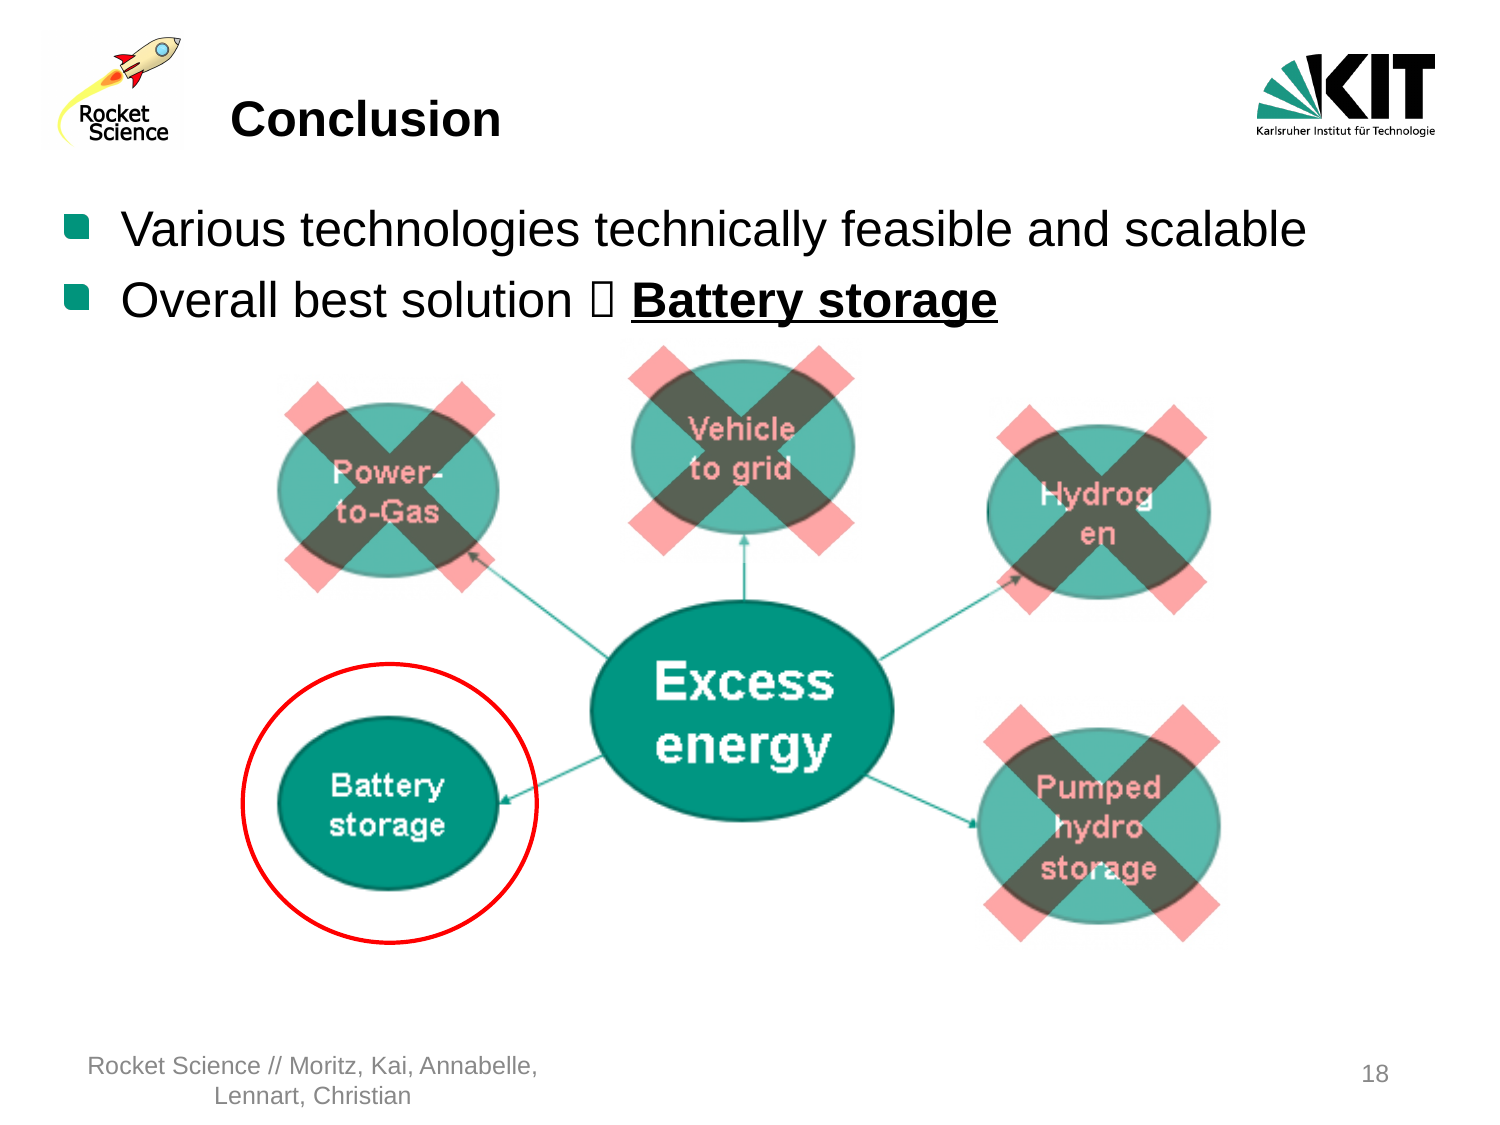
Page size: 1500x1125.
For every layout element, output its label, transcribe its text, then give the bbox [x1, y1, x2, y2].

picture [207, 337, 1293, 950]
list Various technologies technically feasible and scalable Overall best solution  Battery storage [63, 196, 1436, 1000]
slide_number 18 [1351, 1050, 1398, 1095]
picture [64, 284, 89, 310]
text_box [351, 938, 428, 943]
text_box Rocket Science // Moritz, Kai, Annabelle, Lennart, Christian [67, 1041, 559, 1117]
picture [41, 30, 184, 150]
picture [64, 214, 89, 239]
picture [1257, 54, 1435, 137]
title Conclusion [229, 54, 1199, 148]
